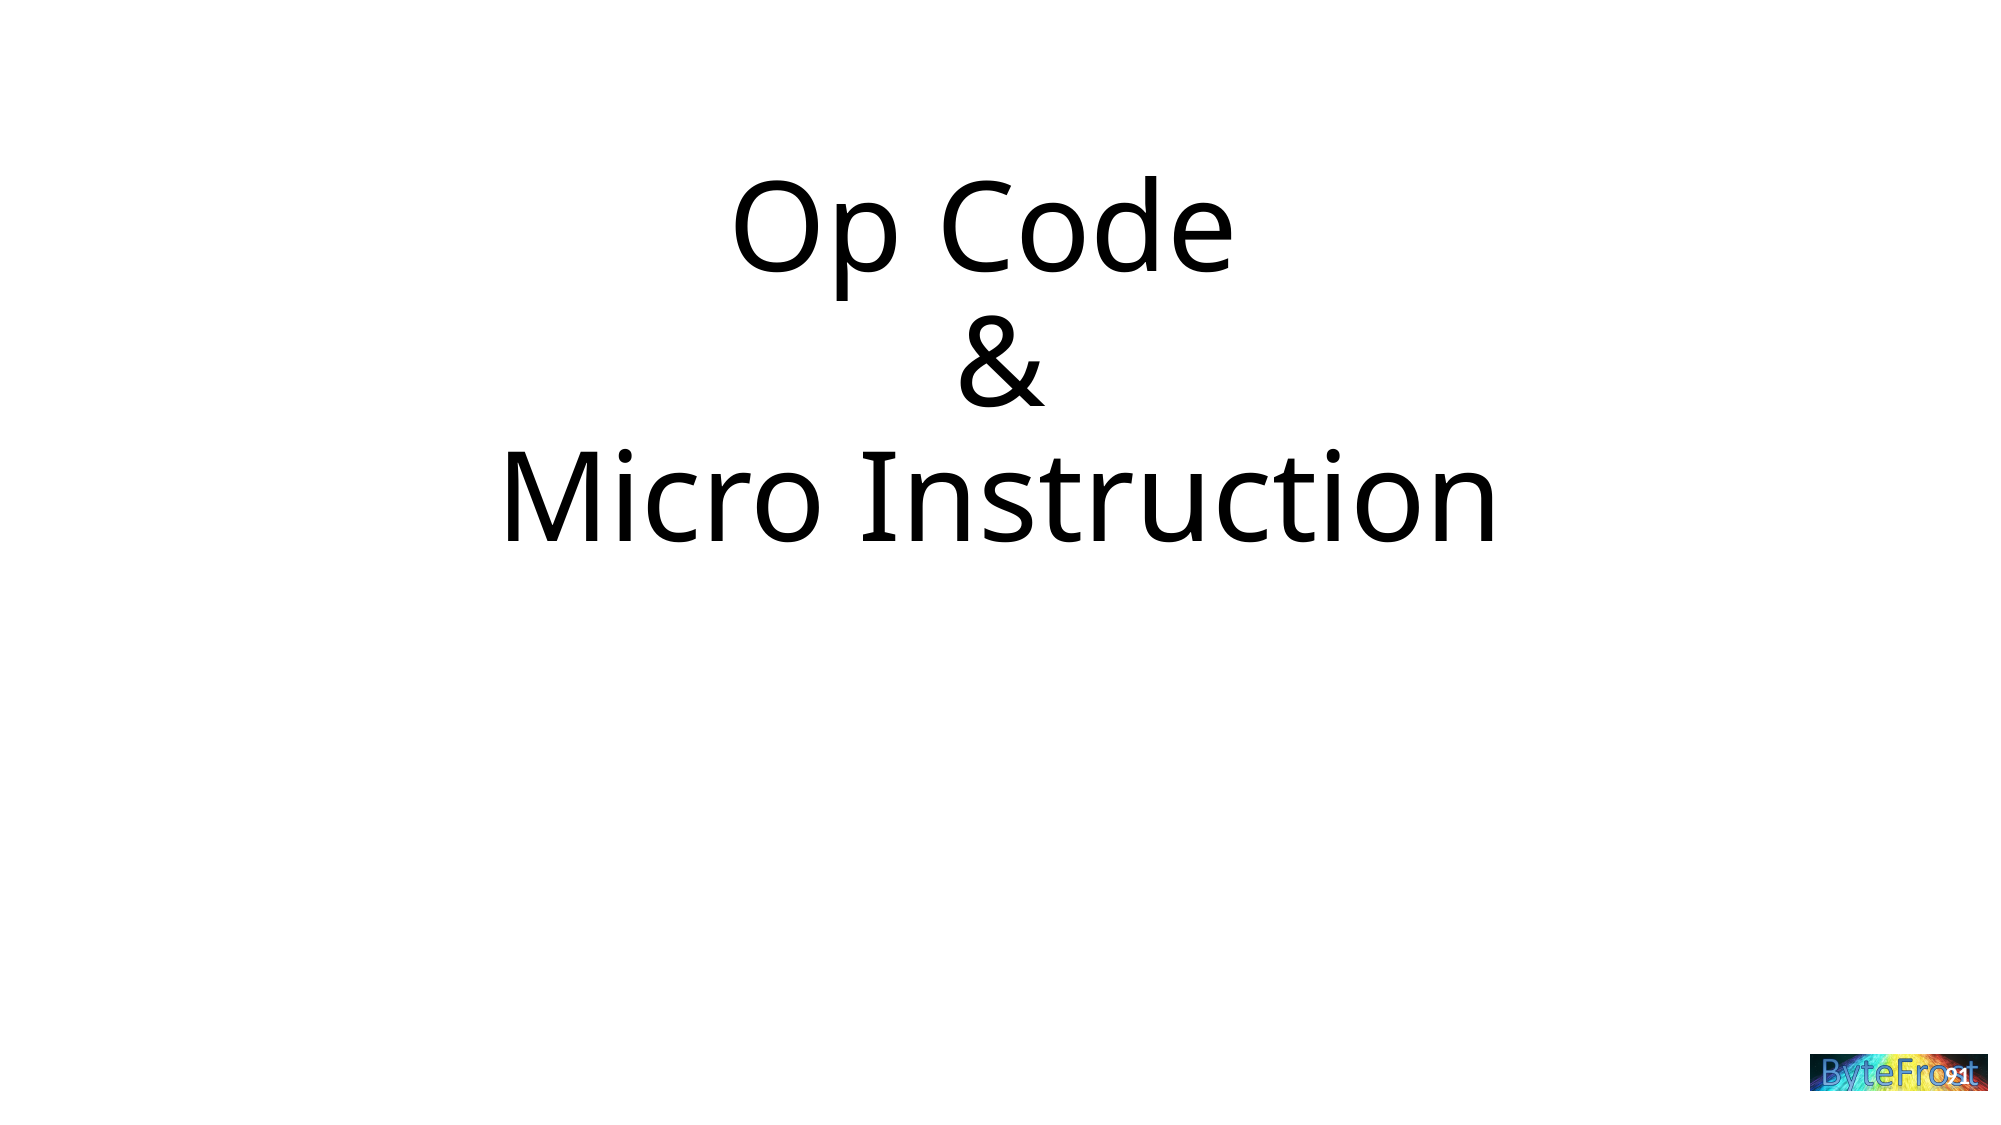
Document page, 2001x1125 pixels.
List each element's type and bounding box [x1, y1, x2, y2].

text_box [1535, 1044, 2000, 1125]
picture [1810, 1054, 1988, 1091]
title [249, 184, 1750, 576]
